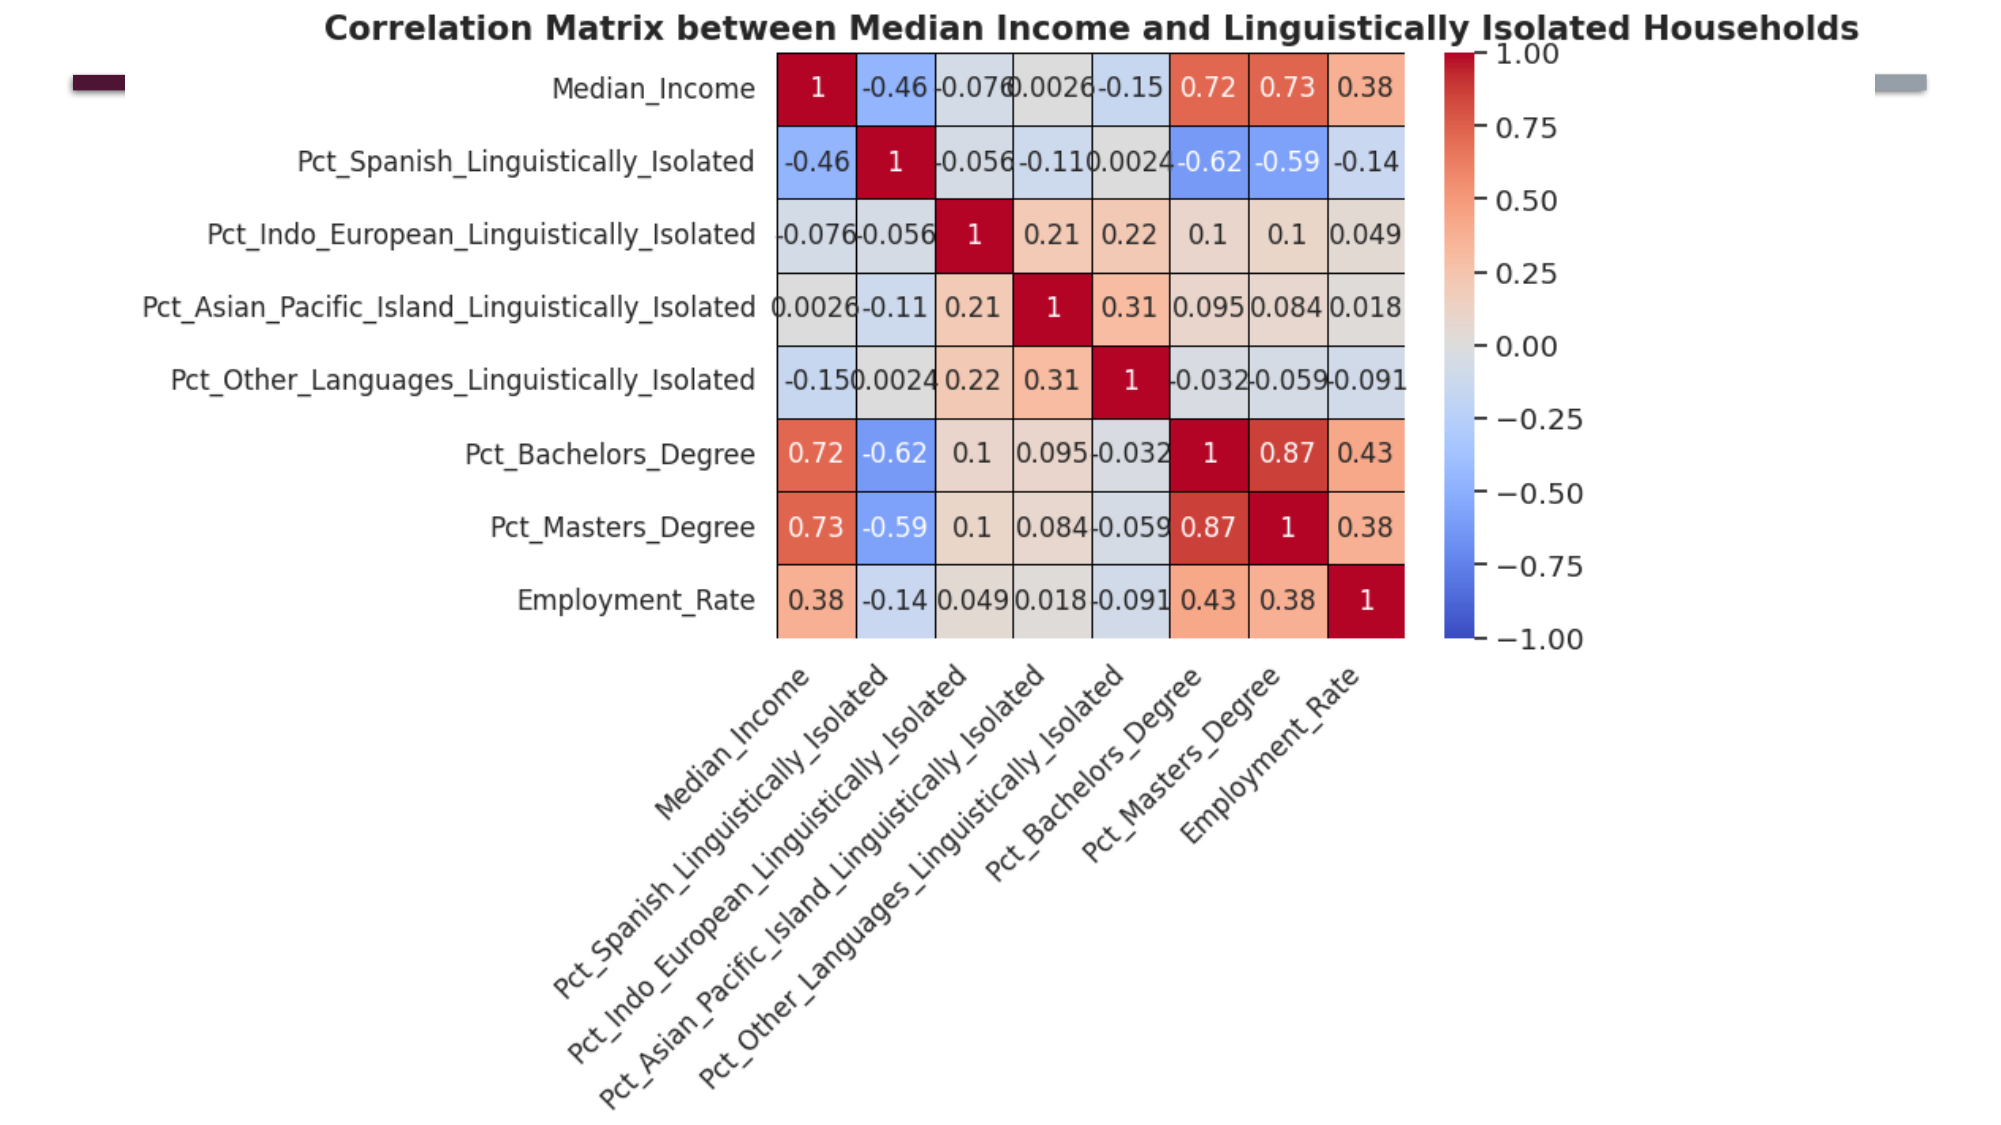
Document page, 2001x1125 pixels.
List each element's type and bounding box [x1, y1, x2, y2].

picture [125, 0, 1875, 1125]
